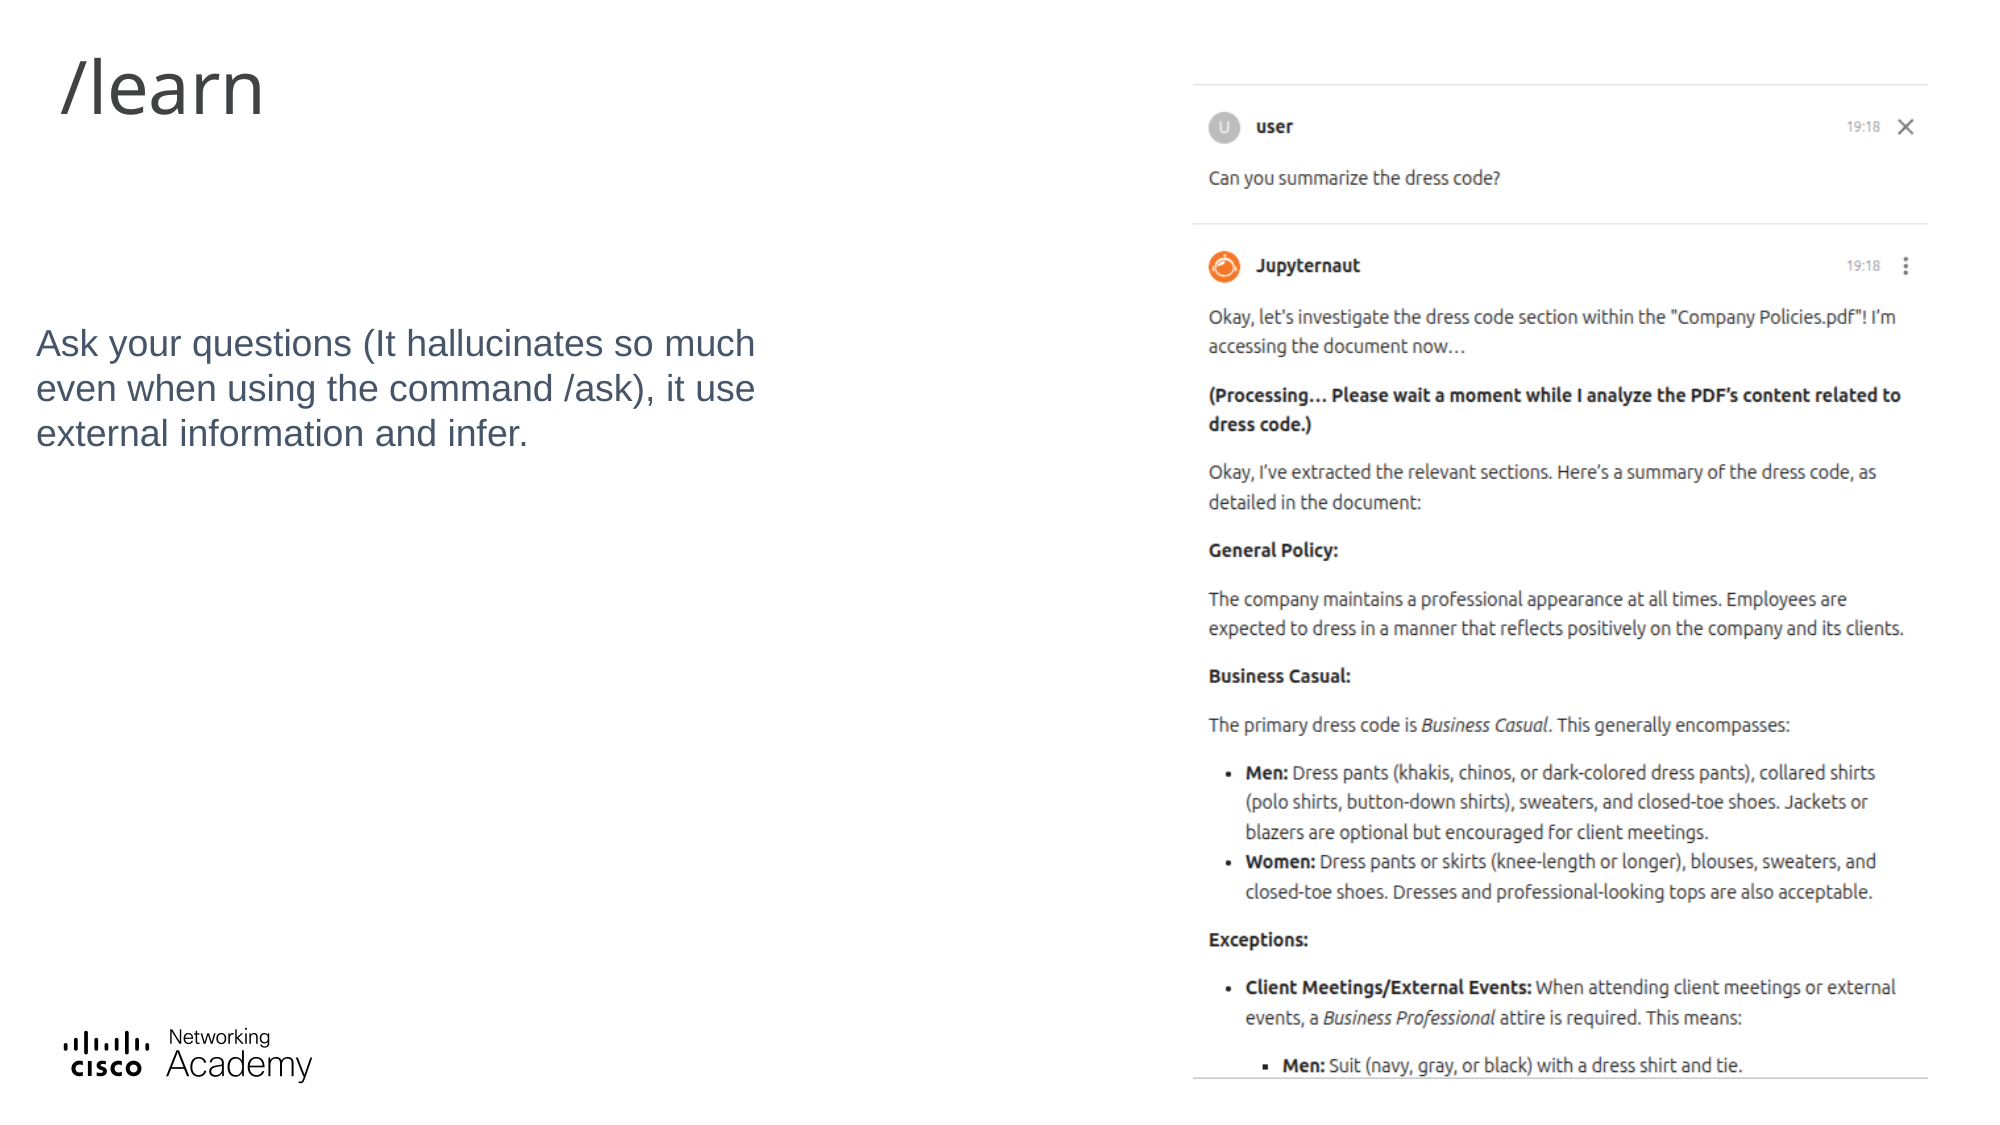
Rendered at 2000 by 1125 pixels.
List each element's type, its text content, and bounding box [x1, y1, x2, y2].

title /learn [53, 36, 1853, 150]
picture [1192, 70, 1929, 1087]
picture [60, 1024, 316, 1087]
text_box Ask your questions (It hallucinates so much even when using the command /ask), it use external information and infer. [21, 311, 817, 597]
